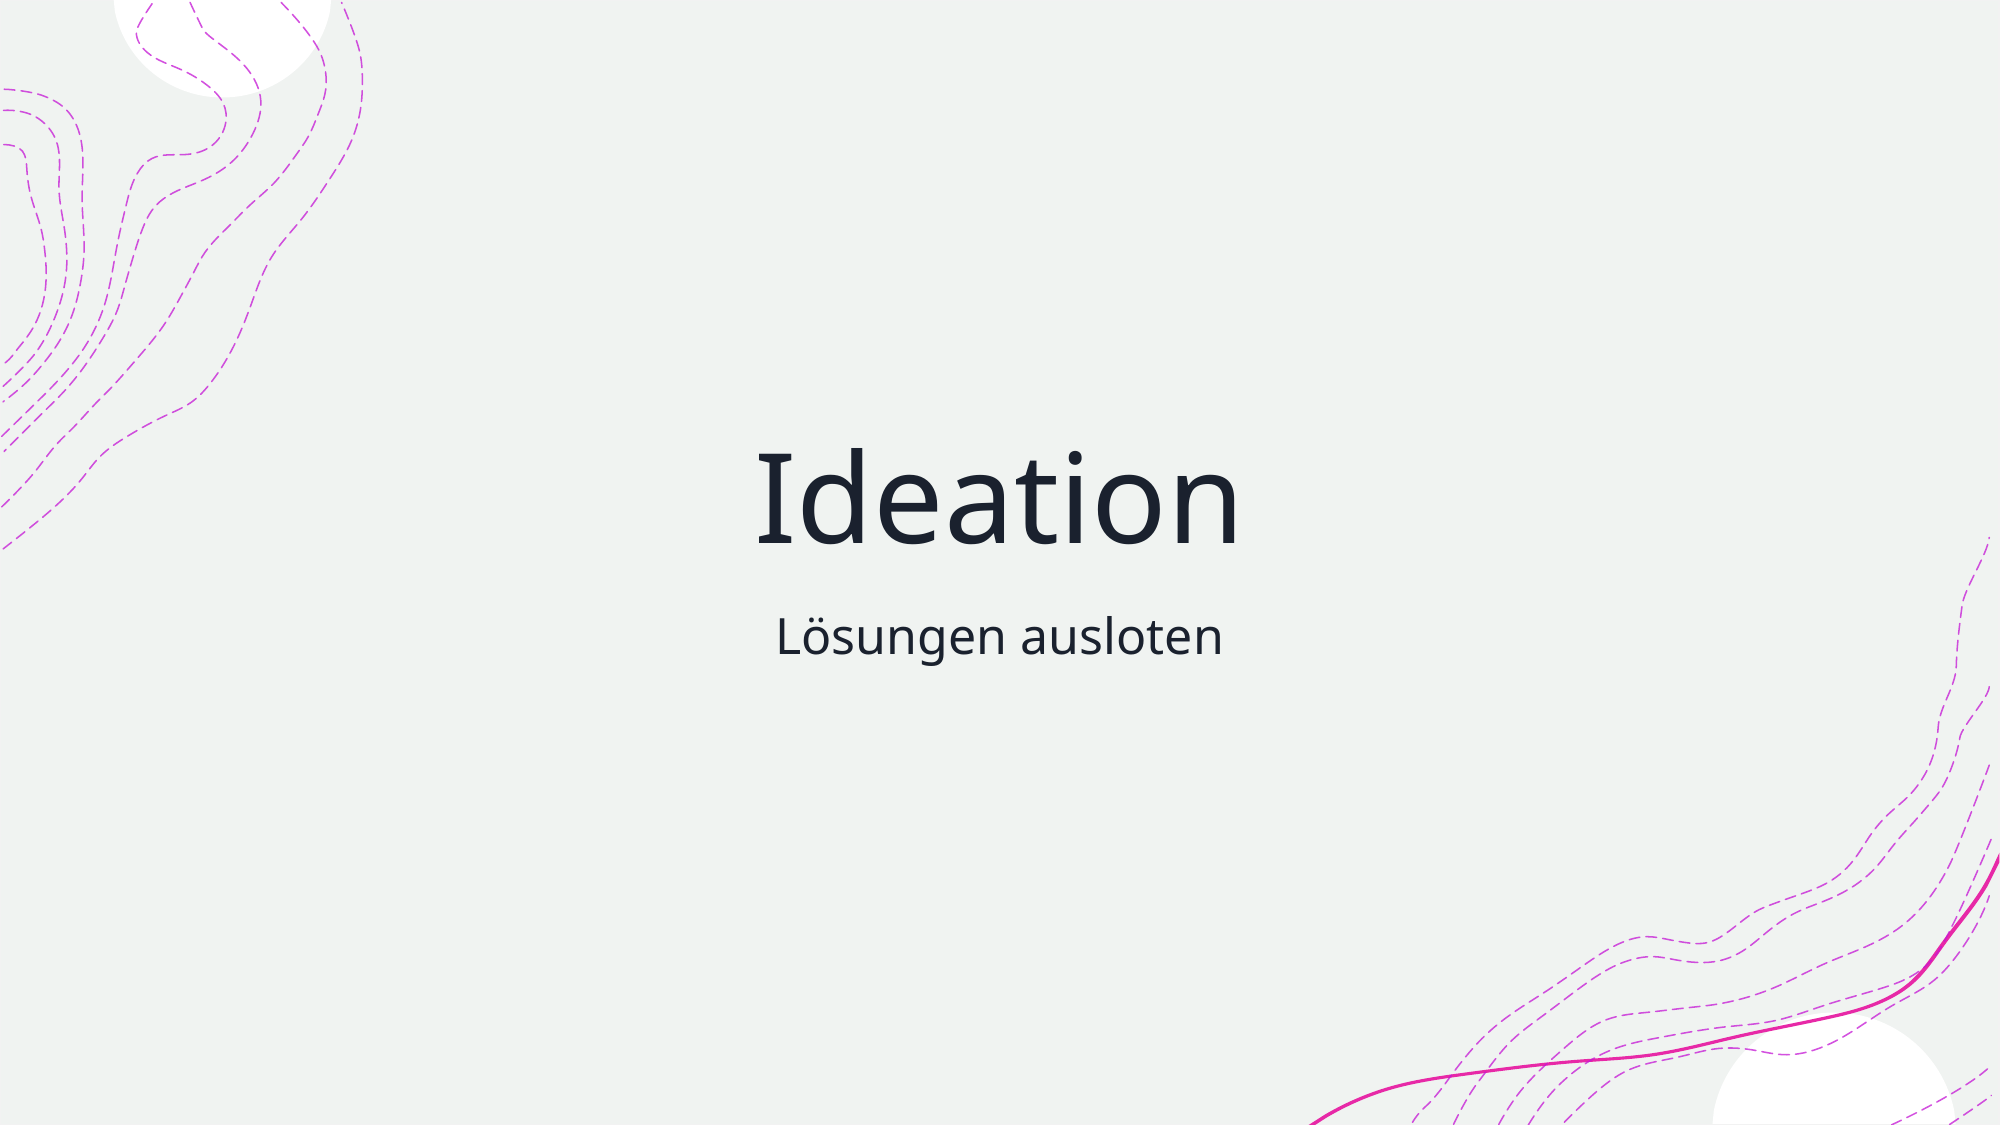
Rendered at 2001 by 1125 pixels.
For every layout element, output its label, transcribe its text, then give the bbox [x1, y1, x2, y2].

title Ideation [249, 184, 1750, 576]
subtitle Lösungen ausloten [249, 590, 1750, 863]
